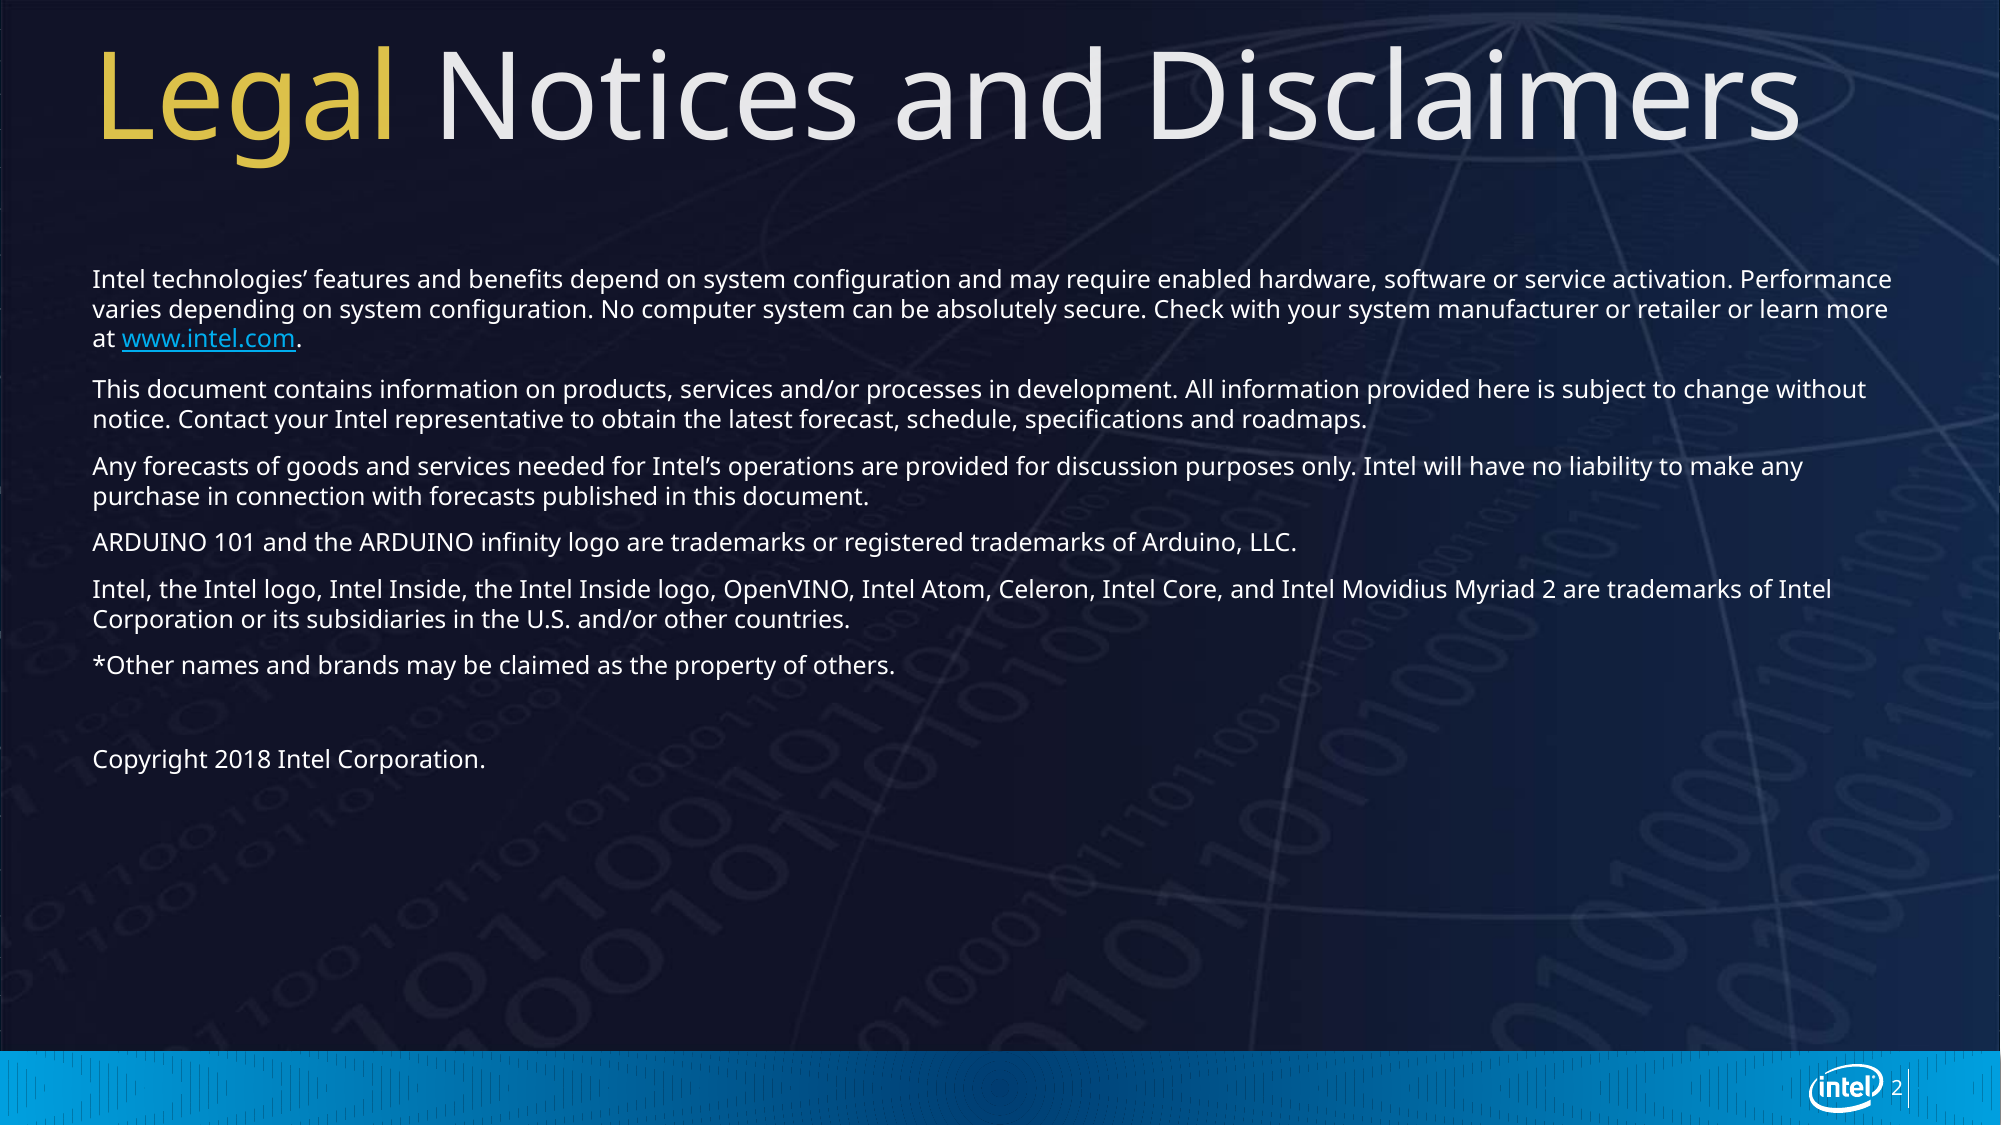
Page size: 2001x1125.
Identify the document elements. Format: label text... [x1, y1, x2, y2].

picture [1, 0, 1999, 1051]
list Intel technologies’ features and benefits depend on system configuration and may require enabled hardware, software or service activation. Performance varies depending on system configuration. No computer system can be absolutely secure. Check with your system manufacturer or retailer or learn more at www.intel.com. This document contains information on products, services and/or processes in development. All information provided here is subject to change without notice. Contact your Intel representative to obtain the latest forecast, schedule, specifications and roadmaps. Any forecasts of goods and services needed for Intel’s operations are provided for discussion purposes only. Intel will have no liability to make any purchase in connection with forecasts published in this document. ARDUINO 101 and the ARDUINO infinity logo are trademarks or registered trademarks of Arduino, LLC. Intel, the Intel logo, Intel Inside, the Intel Inside logo, OpenVINO, Intel Atom, Celeron, Intel Core, and Intel Movidius Myriad 2 are trademarks of Intel Corporation or its subsidiaries in the U.S. and/or other countries. *Other names and brands may be claimed as the property of others. Copyright 2018 Intel Corporation. [77, 255, 1923, 959]
text_box 2 [1890, 1074, 1993, 1103]
title Legal Notices and Disclaimers [77, 49, 1923, 169]
